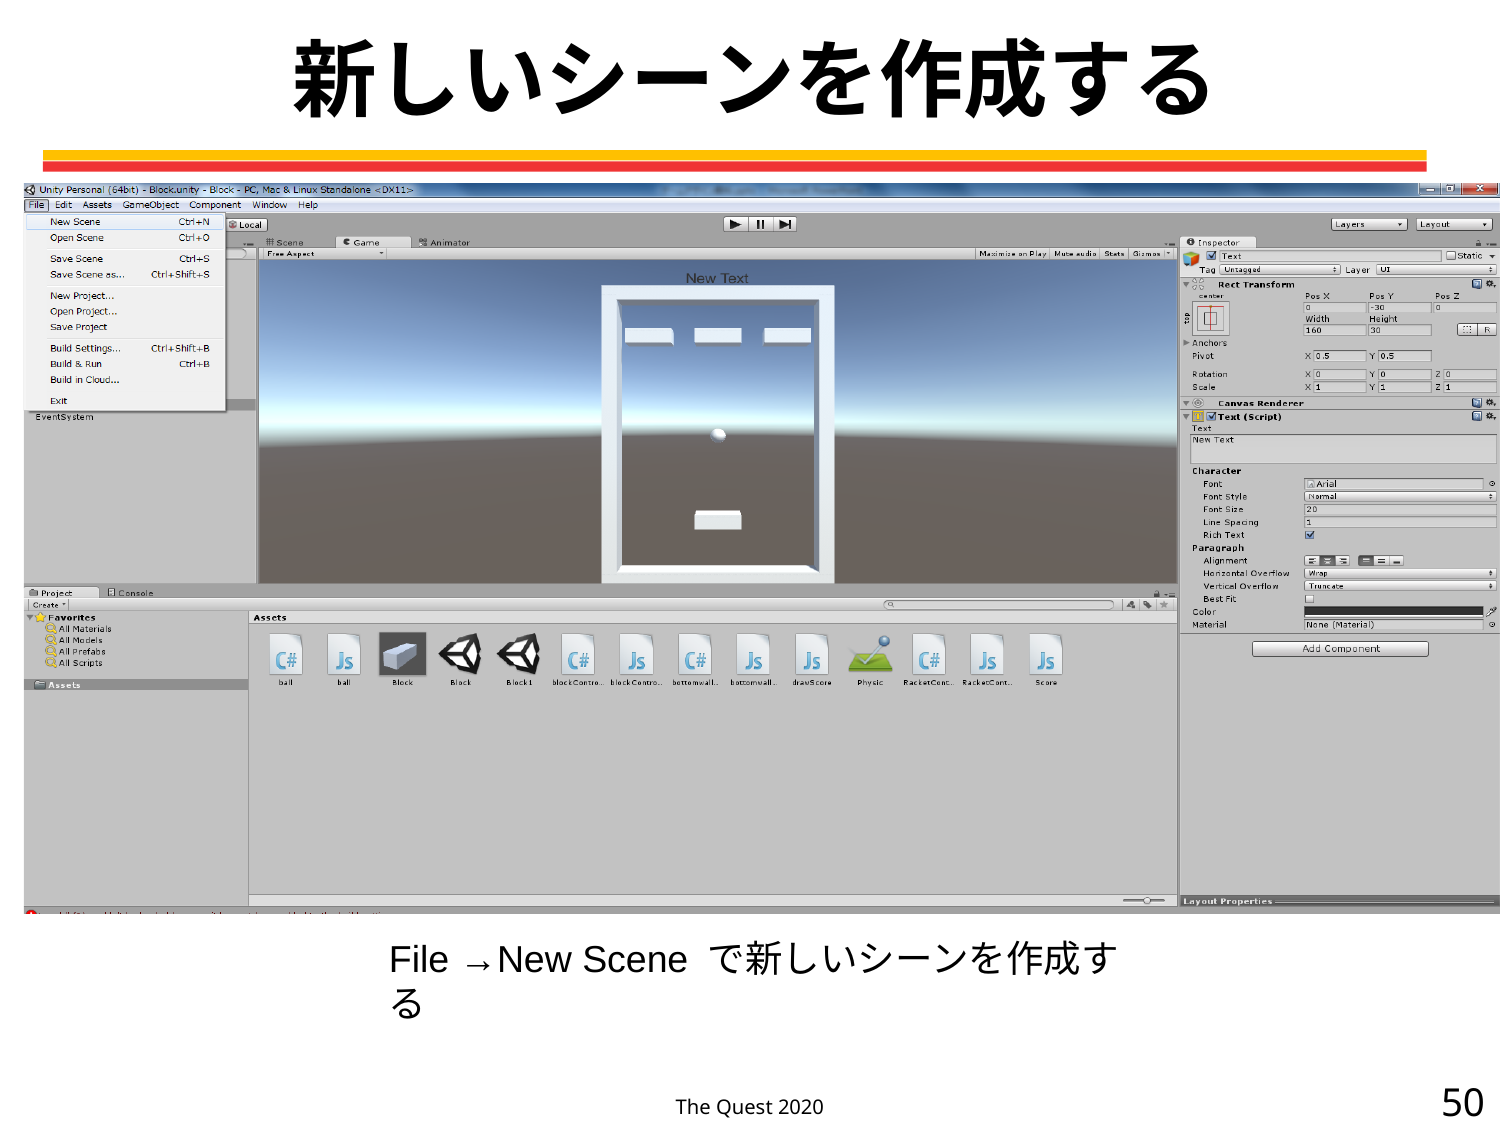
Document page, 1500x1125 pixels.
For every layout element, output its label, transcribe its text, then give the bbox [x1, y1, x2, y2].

text_box File →New Scene で新しいシーンを作成する [374, 927, 1149, 1033]
title 新しいシーンを作成する [19, 8, 1491, 144]
footer The Quest 2020 [512, 1087, 988, 1125]
picture [23, 182, 1500, 915]
slide_number 50 [1149, 1074, 1500, 1125]
